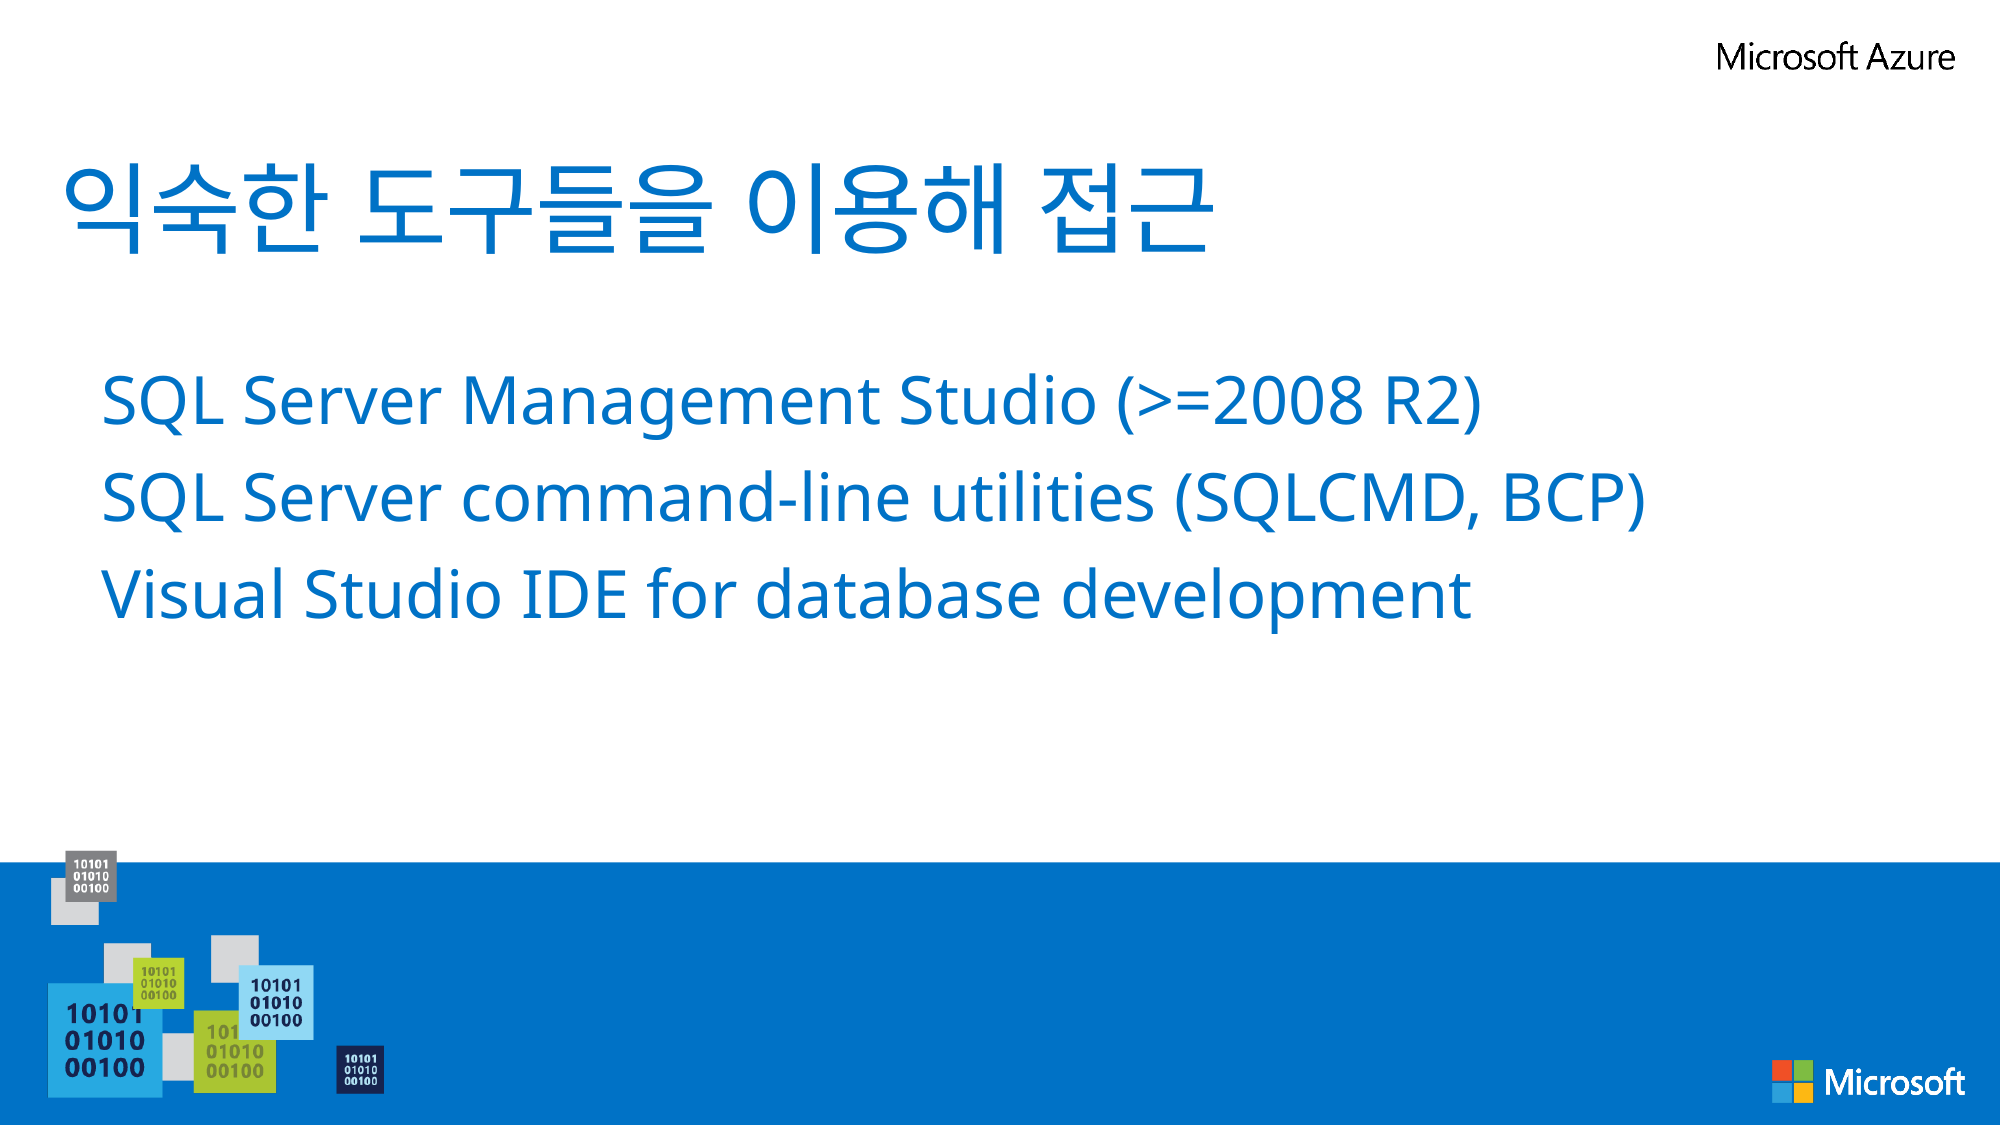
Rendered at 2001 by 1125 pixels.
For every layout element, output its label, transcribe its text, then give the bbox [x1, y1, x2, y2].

title 익숙한 도구들을 이용해 접근 [45, 152, 1682, 304]
picture [17, 808, 463, 1125]
list SQL Server Management Studio (>=2008 R2) SQL Server command-line utilities (SQLCMD, BCP) Visual Studio IDE for database development [45, 359, 1682, 806]
picture [1699, 24, 1973, 88]
picture [1772, 1060, 1965, 1103]
